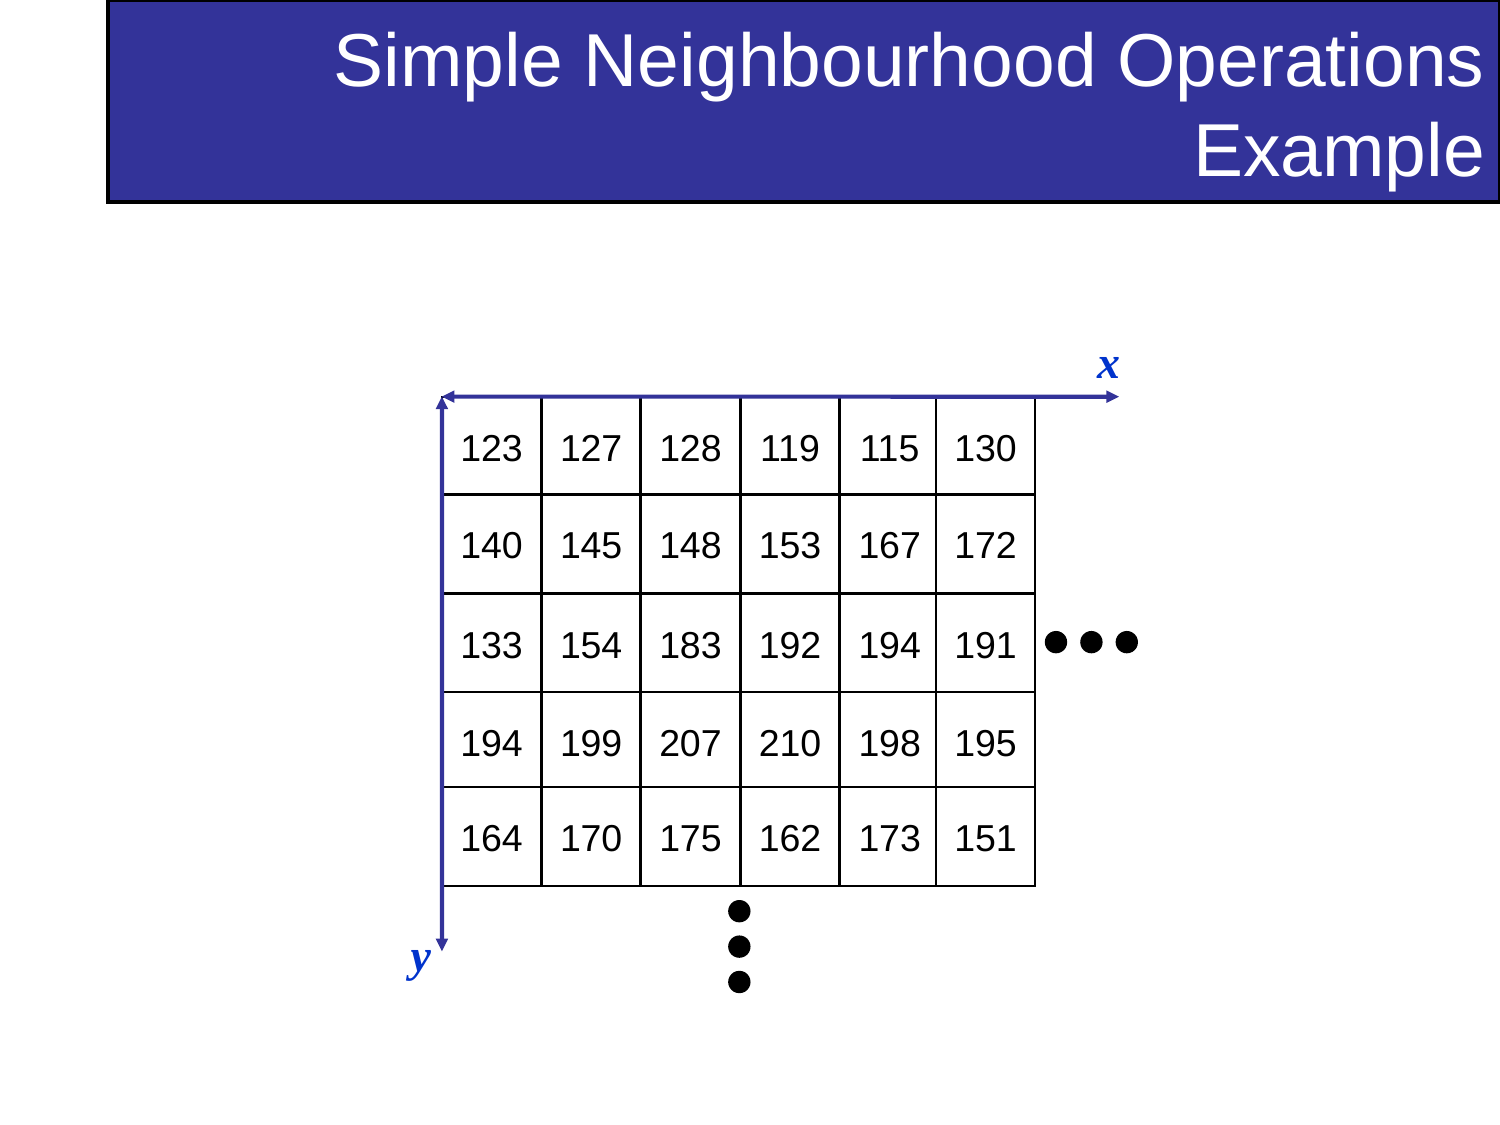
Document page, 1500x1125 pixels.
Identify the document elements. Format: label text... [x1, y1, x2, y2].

text_box Simple Neighbourhood Operations Example [107, 0, 1500, 202]
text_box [395, 324, 1139, 994]
